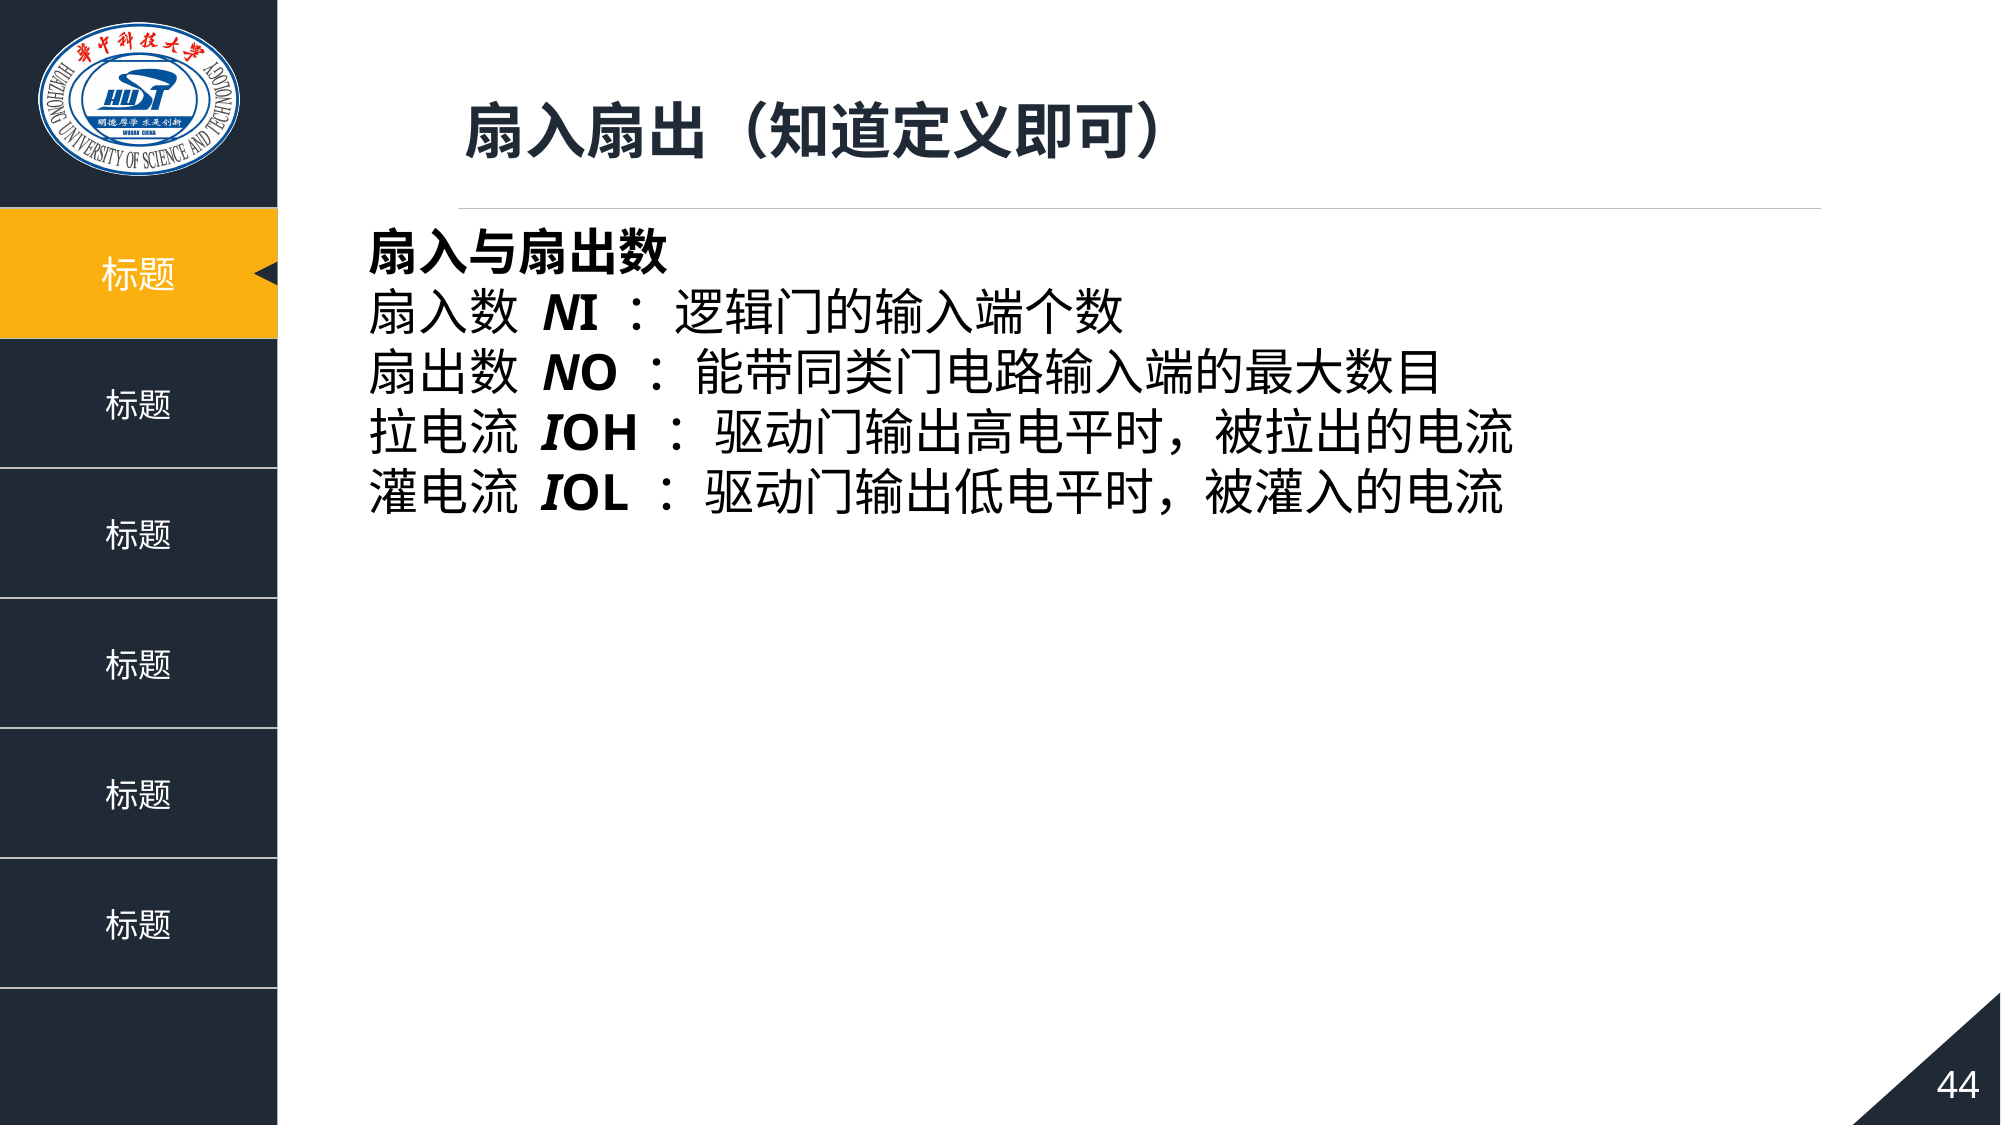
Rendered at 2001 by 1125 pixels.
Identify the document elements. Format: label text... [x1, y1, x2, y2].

text_box 扇入与扇出数 扇入数 NI ：逻辑门的输入端个数 扇出数 NO ：能带同类门电路输入端的最大数目 拉电流 IOH ：驱动门输出高电平时，被拉出的电流 灌电流 IOL ：驱动门输出低电平时，被灌入的电流 [354, 213, 1824, 529]
picture [38, 22, 240, 176]
text_box 扇入扇出（知道定义即可） [449, 84, 1212, 173]
